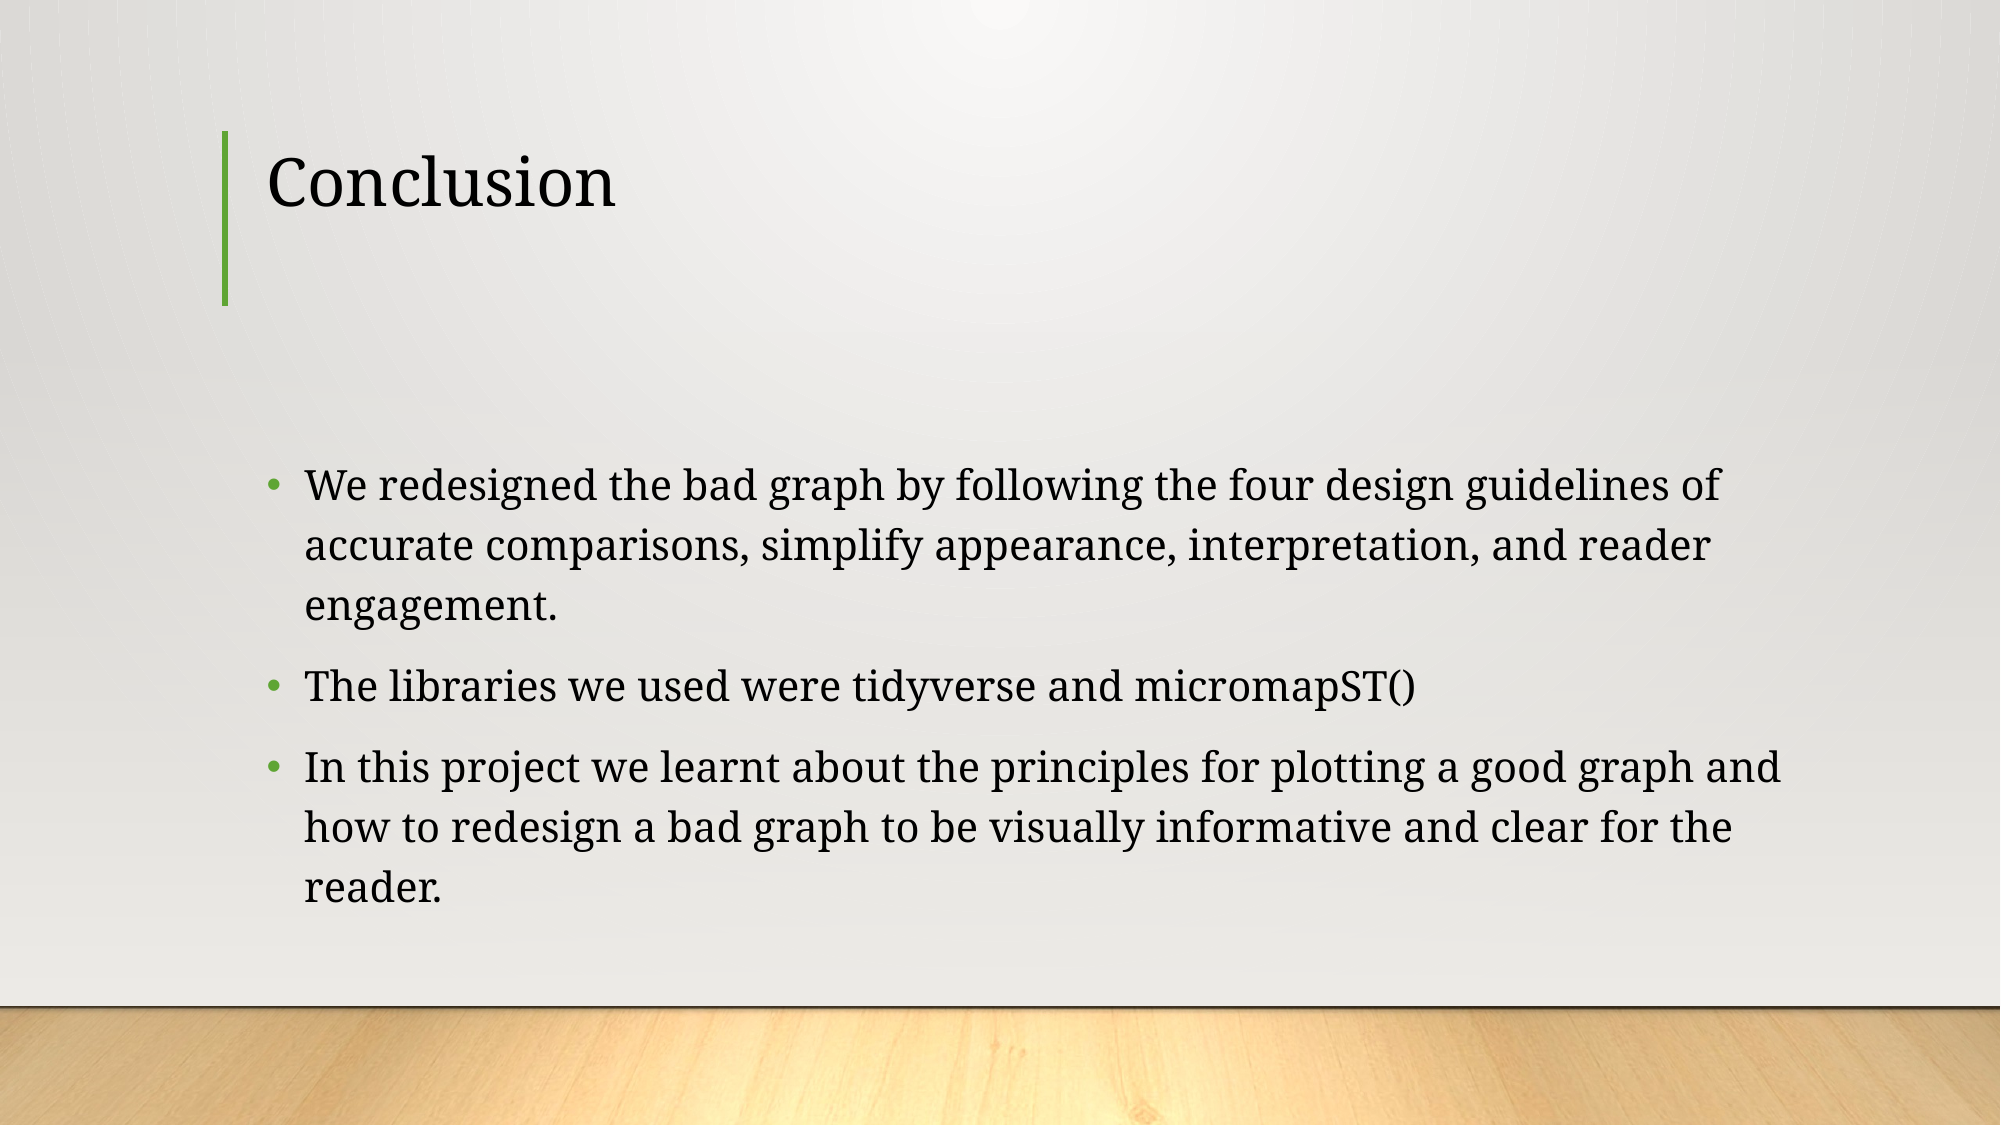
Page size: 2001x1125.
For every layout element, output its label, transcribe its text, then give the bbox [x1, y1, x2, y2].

picture [0, 1006, 2000, 1125]
title Conclusion [251, 56, 1814, 229]
list We redesigned the bad graph by following the four design guidelines of accurate comparisons, simplify appearance, interpretation, and reader engagement. The libraries we used were tidyverse and micromapST() In this project we learnt about the principles for plotting a good graph and how to redesign a bad graph to be visually informative and clear for the reader. [251, 441, 1814, 897]
